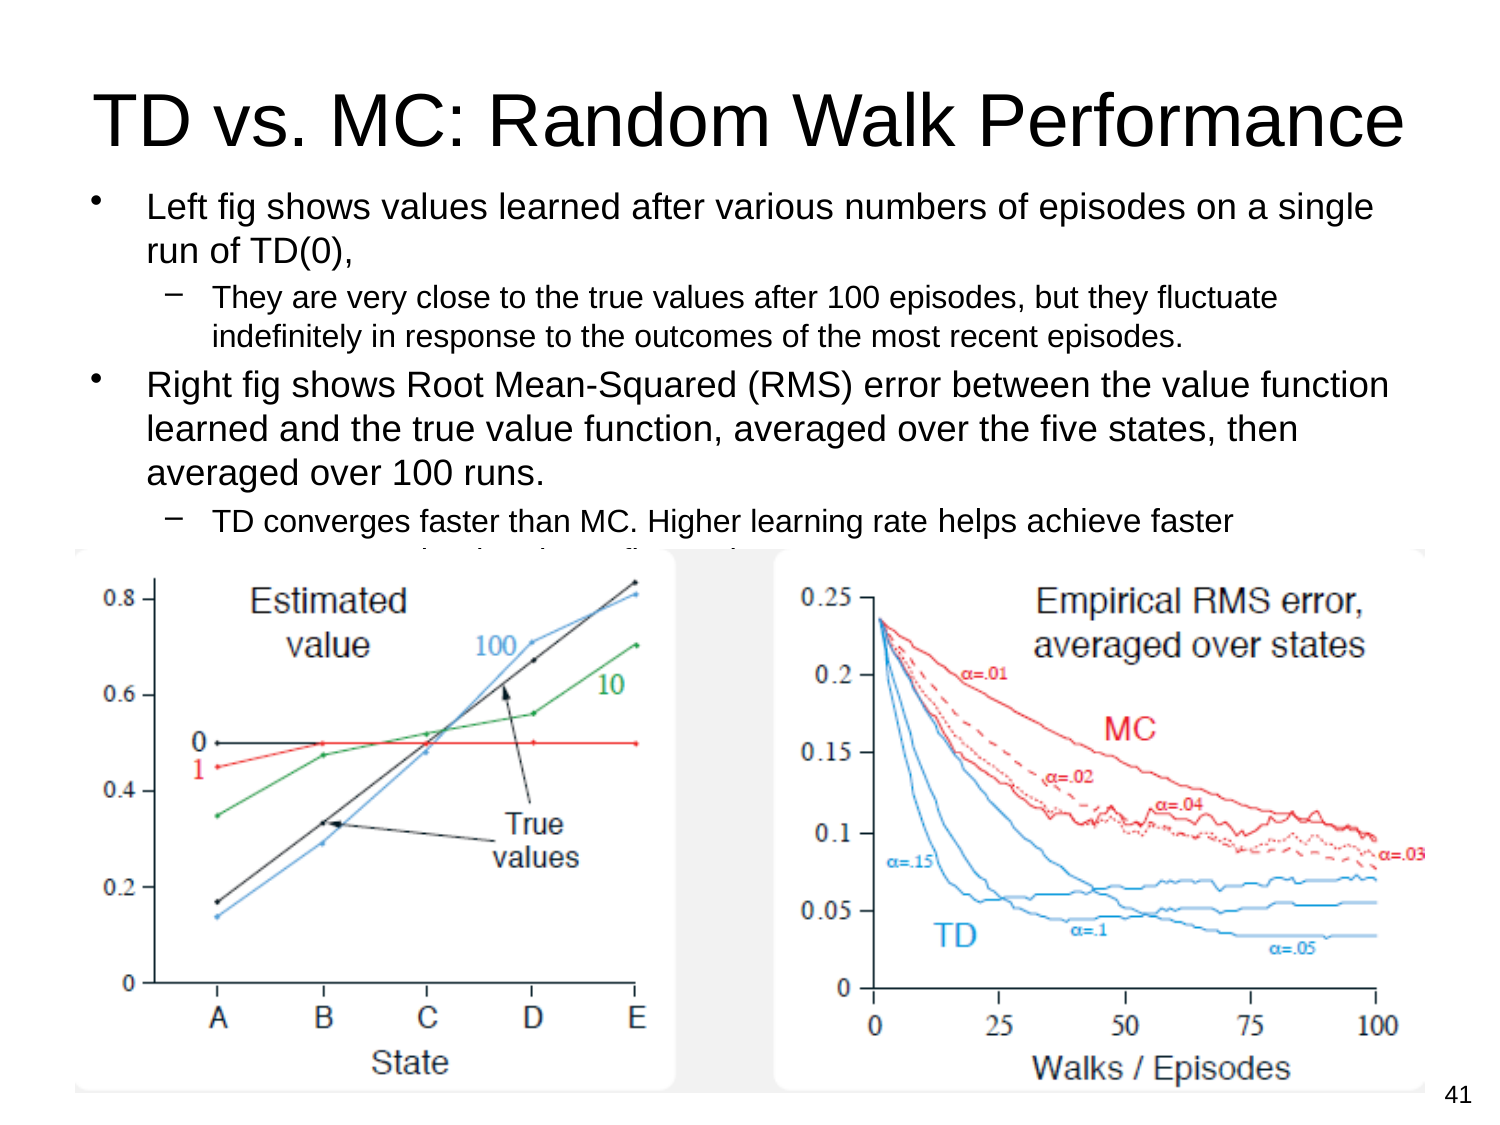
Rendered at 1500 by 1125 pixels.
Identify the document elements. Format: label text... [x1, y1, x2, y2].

slide_number 41 [1137, 1070, 1488, 1112]
title TD vs. MC: Random Walk Performance [74, 44, 1426, 188]
picture [74, 549, 1426, 1093]
